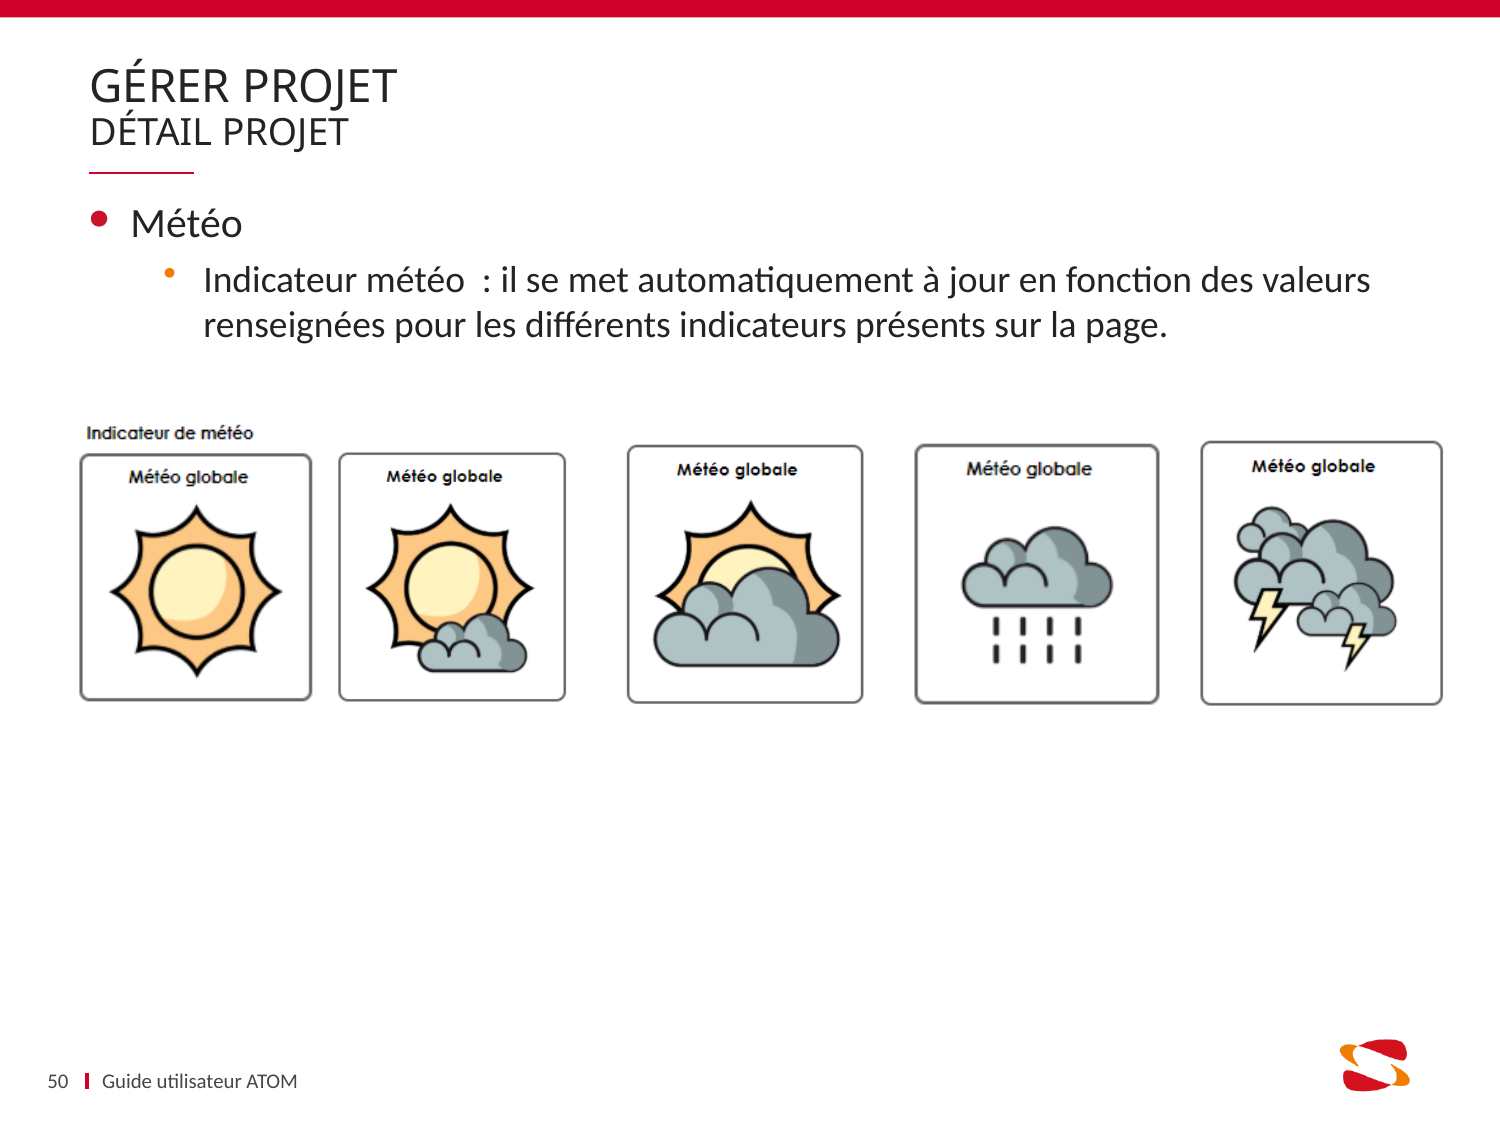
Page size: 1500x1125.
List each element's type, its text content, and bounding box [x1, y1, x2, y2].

picture [895, 442, 1174, 719]
slide_number 50 [20, 1066, 69, 1094]
footer Guide utilisateur ATOM [87, 1066, 833, 1094]
picture [336, 444, 572, 709]
picture [64, 408, 325, 711]
picture [1198, 437, 1447, 711]
picture [85, 208, 113, 235]
picture [1328, 1031, 1421, 1099]
list Météo Indicateur météo : il se met automatiquement à jour en fonction des valeurs renseignées pour les différents indicateurs présents sur la page. [85, 196, 1413, 965]
title Gérer PROJET Détail projet [89, 31, 1409, 161]
picture [621, 436, 876, 709]
